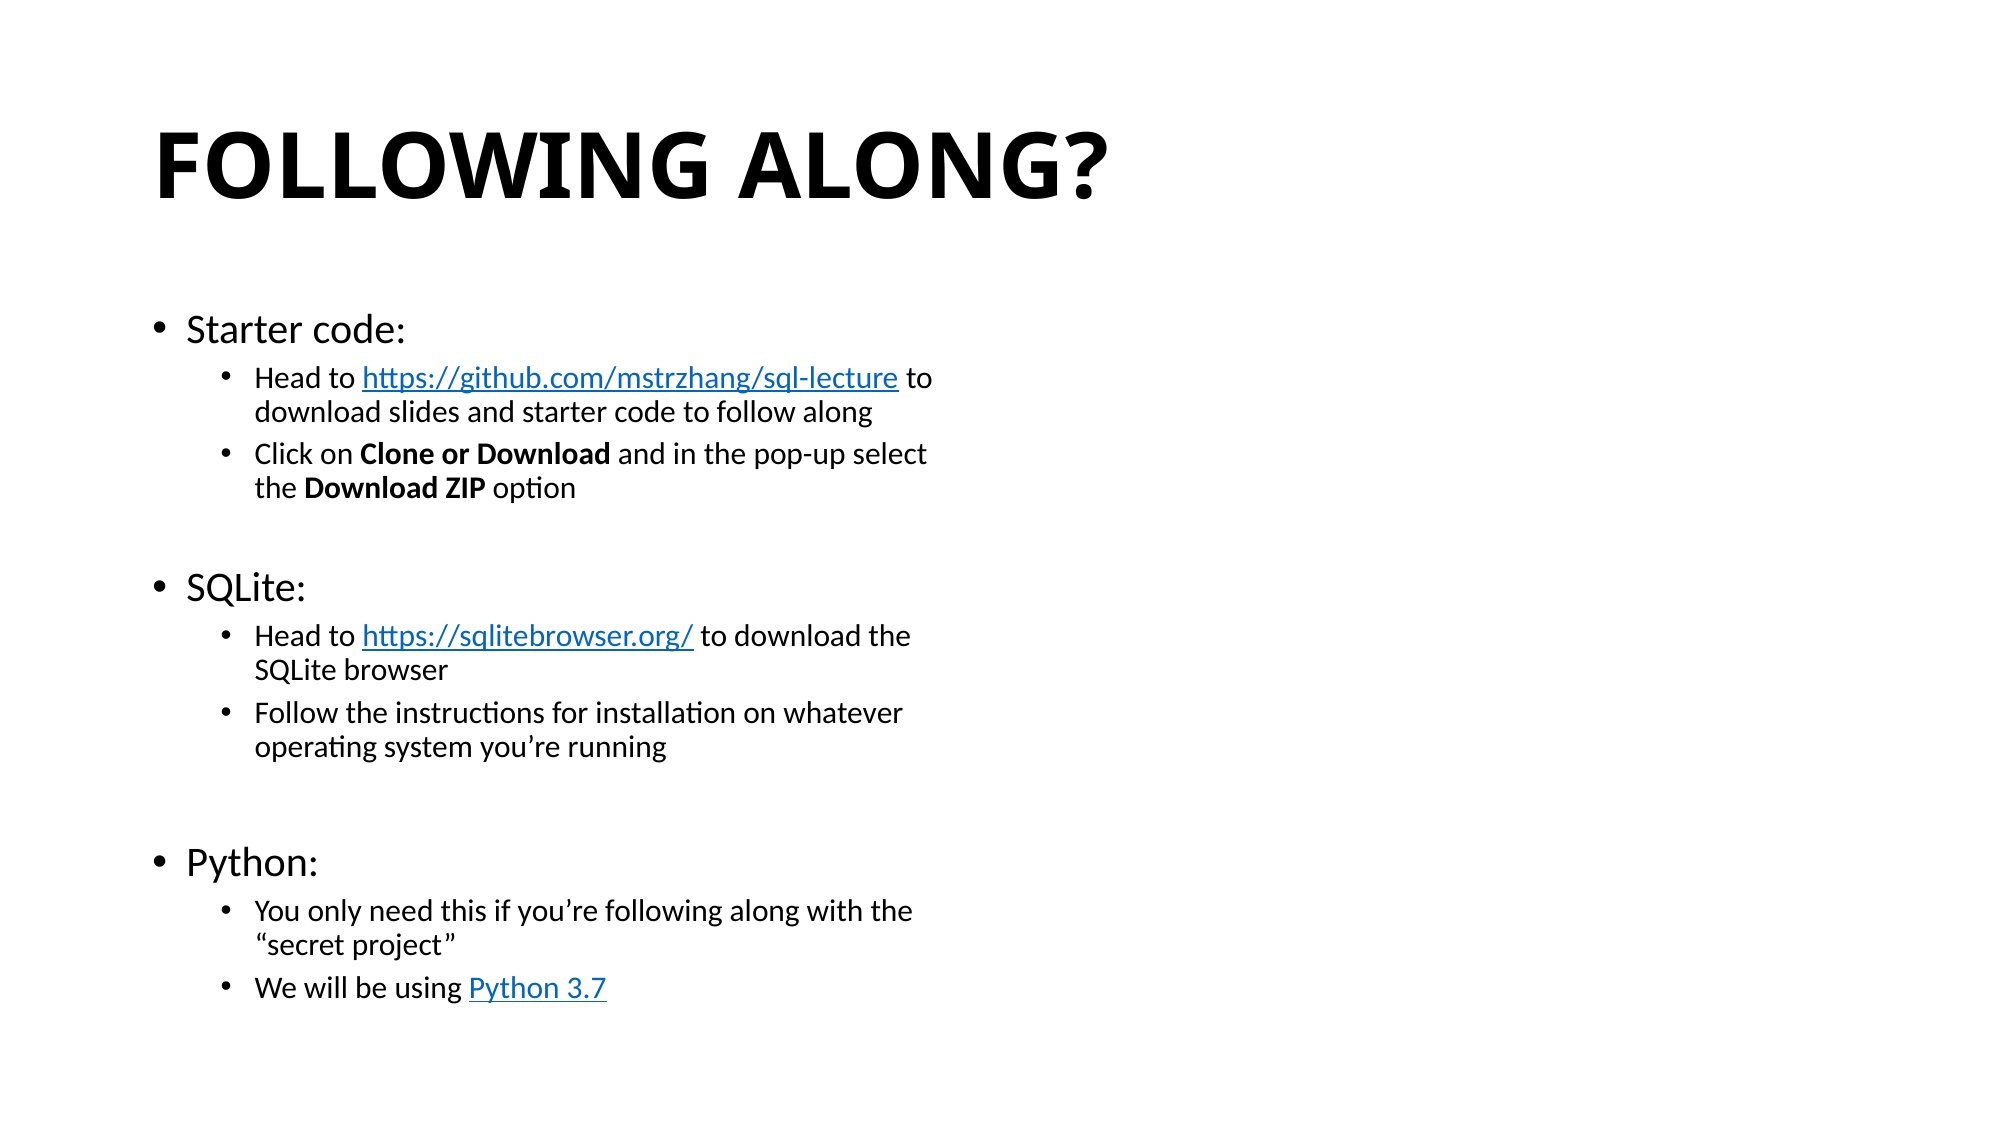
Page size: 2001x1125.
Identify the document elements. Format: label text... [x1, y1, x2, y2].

list Starter code: Head to https://github.com/mstrzhang/sql-lecture to download slides and starter code to follow along Click on Clone or Download and in the pop-up select the Download ZIP option SQLite: Head to https://sqlitebrowser.org/ to download the SQLite browser Follow the instructions for installation on whatever operating system you’re running Python: You only need this if you’re following along with the “secret project” We will be using Python 3.7 [137, 299, 988, 1014]
title FOLLOWING ALONG? [137, 59, 1863, 278]
